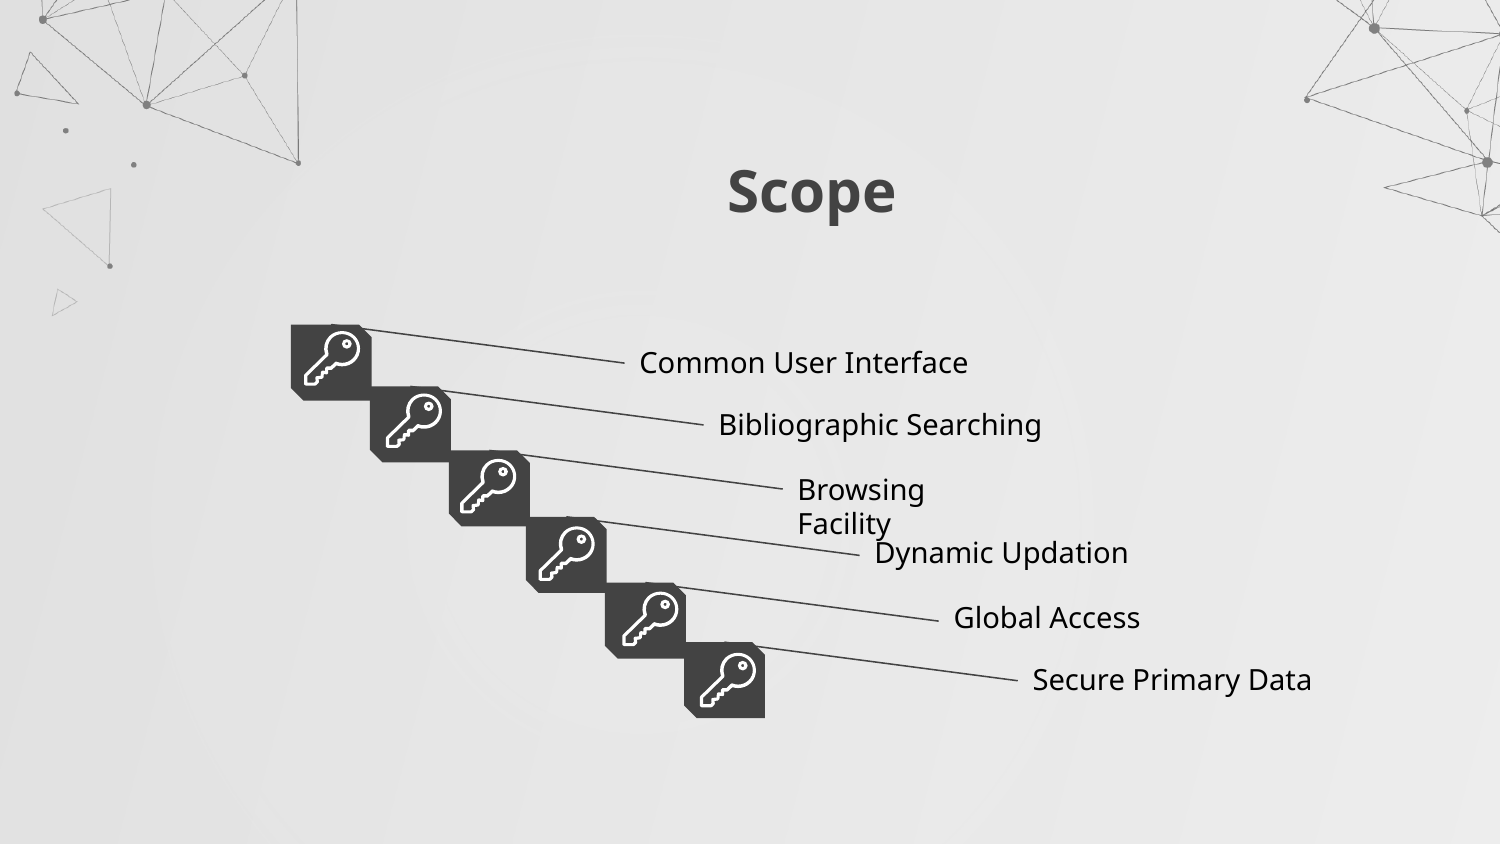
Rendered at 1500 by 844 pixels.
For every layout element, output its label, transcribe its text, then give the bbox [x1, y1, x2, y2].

text_box [369, 386, 448, 463]
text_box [622, 591, 681, 647]
text_box [444, 392, 451, 423]
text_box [538, 526, 597, 582]
title Scope [375, 139, 1250, 295]
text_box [385, 393, 444, 449]
text_box Common User Interface [624, 337, 1043, 387]
text_box [684, 642, 765, 719]
text_box [604, 582, 686, 659]
text_box [290, 324, 372, 401]
text_box Global Access [938, 591, 1162, 642]
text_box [459, 458, 519, 514]
text_box Secure Primary Data [1017, 653, 1378, 704]
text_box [303, 330, 363, 386]
text_box Browsing Facility [782, 463, 1040, 549]
text_box Bibliographic Searching [703, 398, 1080, 449]
text_box [525, 516, 607, 593]
text_box [448, 450, 530, 527]
text_box Dynamic Updation [859, 526, 1200, 577]
picture [0, 0, 1500, 844]
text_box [699, 652, 758, 708]
